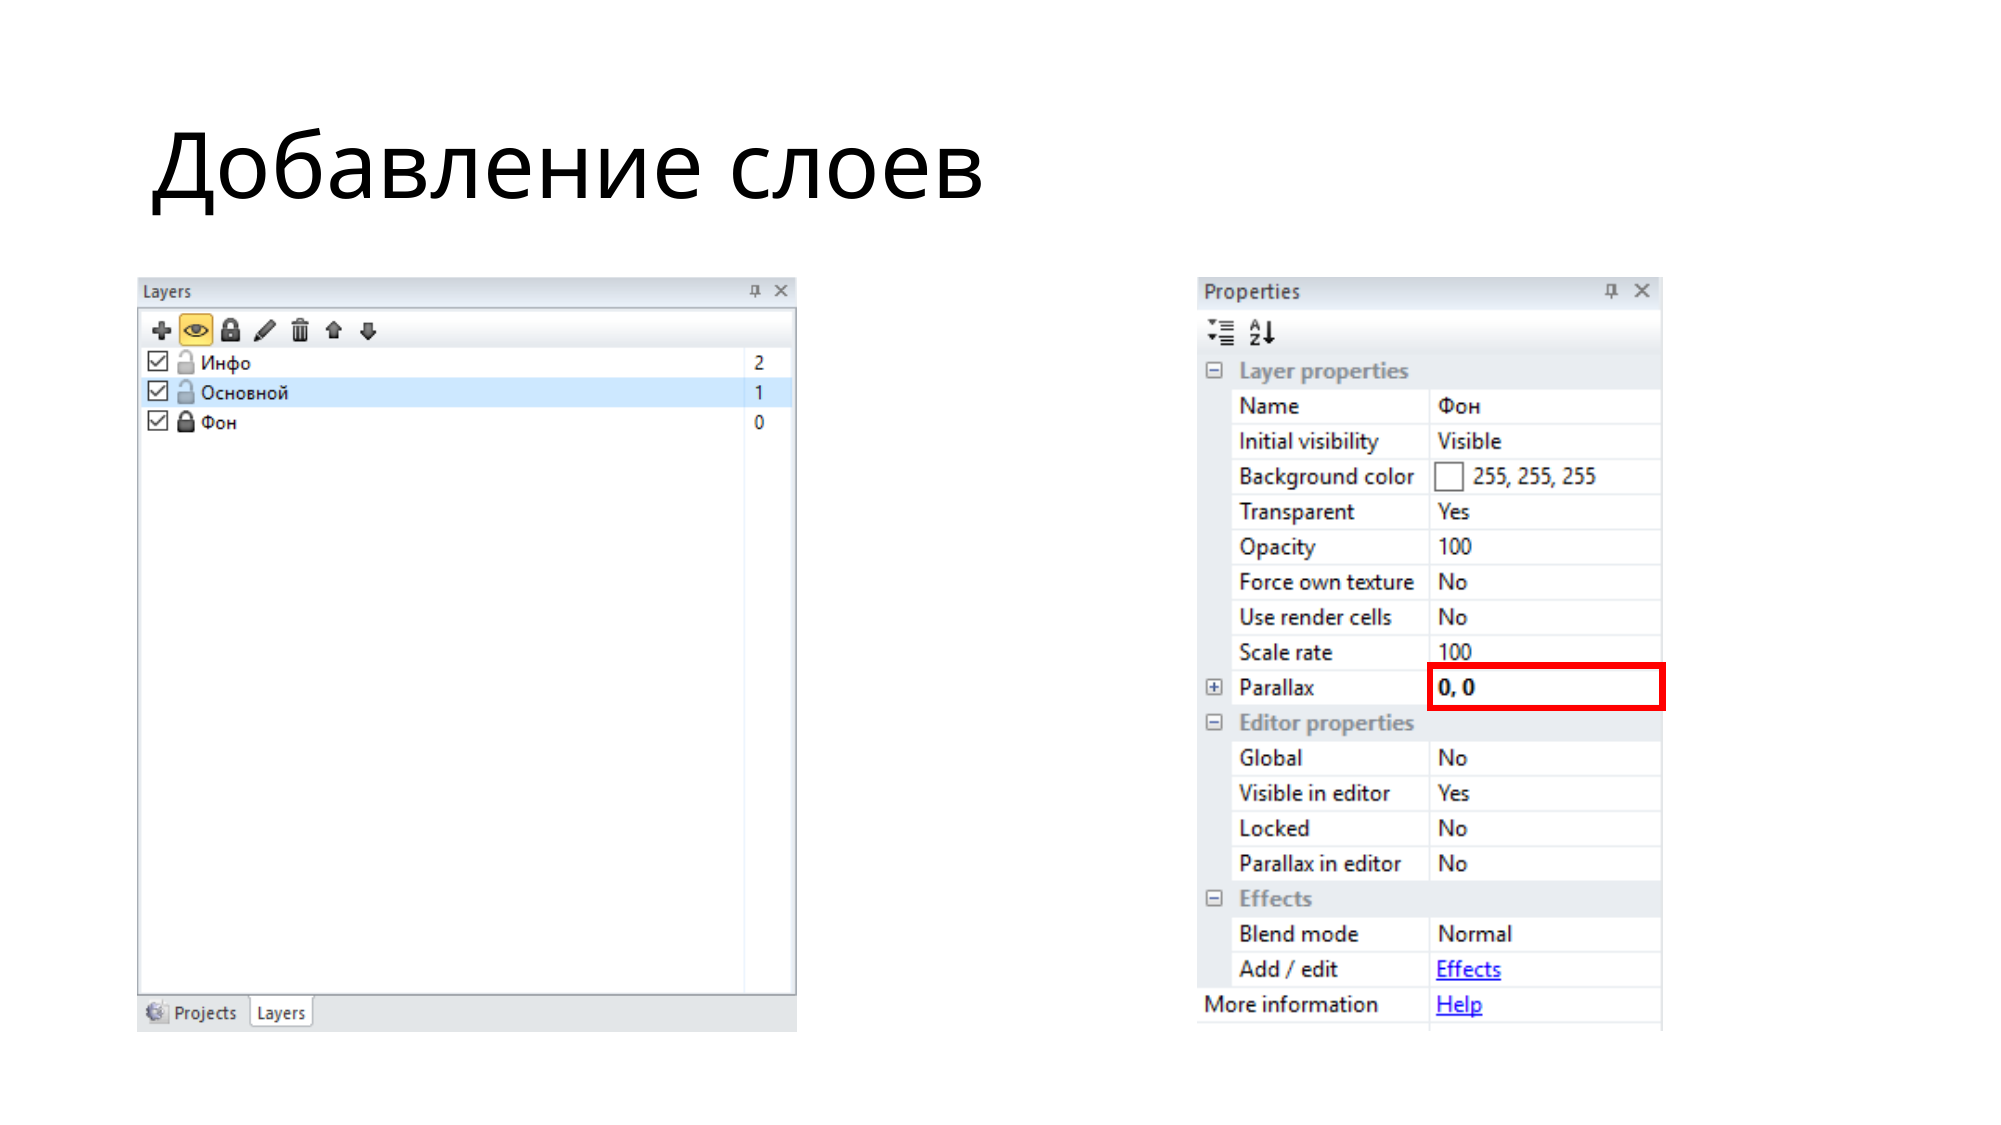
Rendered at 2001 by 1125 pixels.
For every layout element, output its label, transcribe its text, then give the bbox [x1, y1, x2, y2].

picture [137, 276, 797, 1032]
picture [1197, 277, 1663, 1032]
title Добавление слоев [137, 59, 1863, 278]
